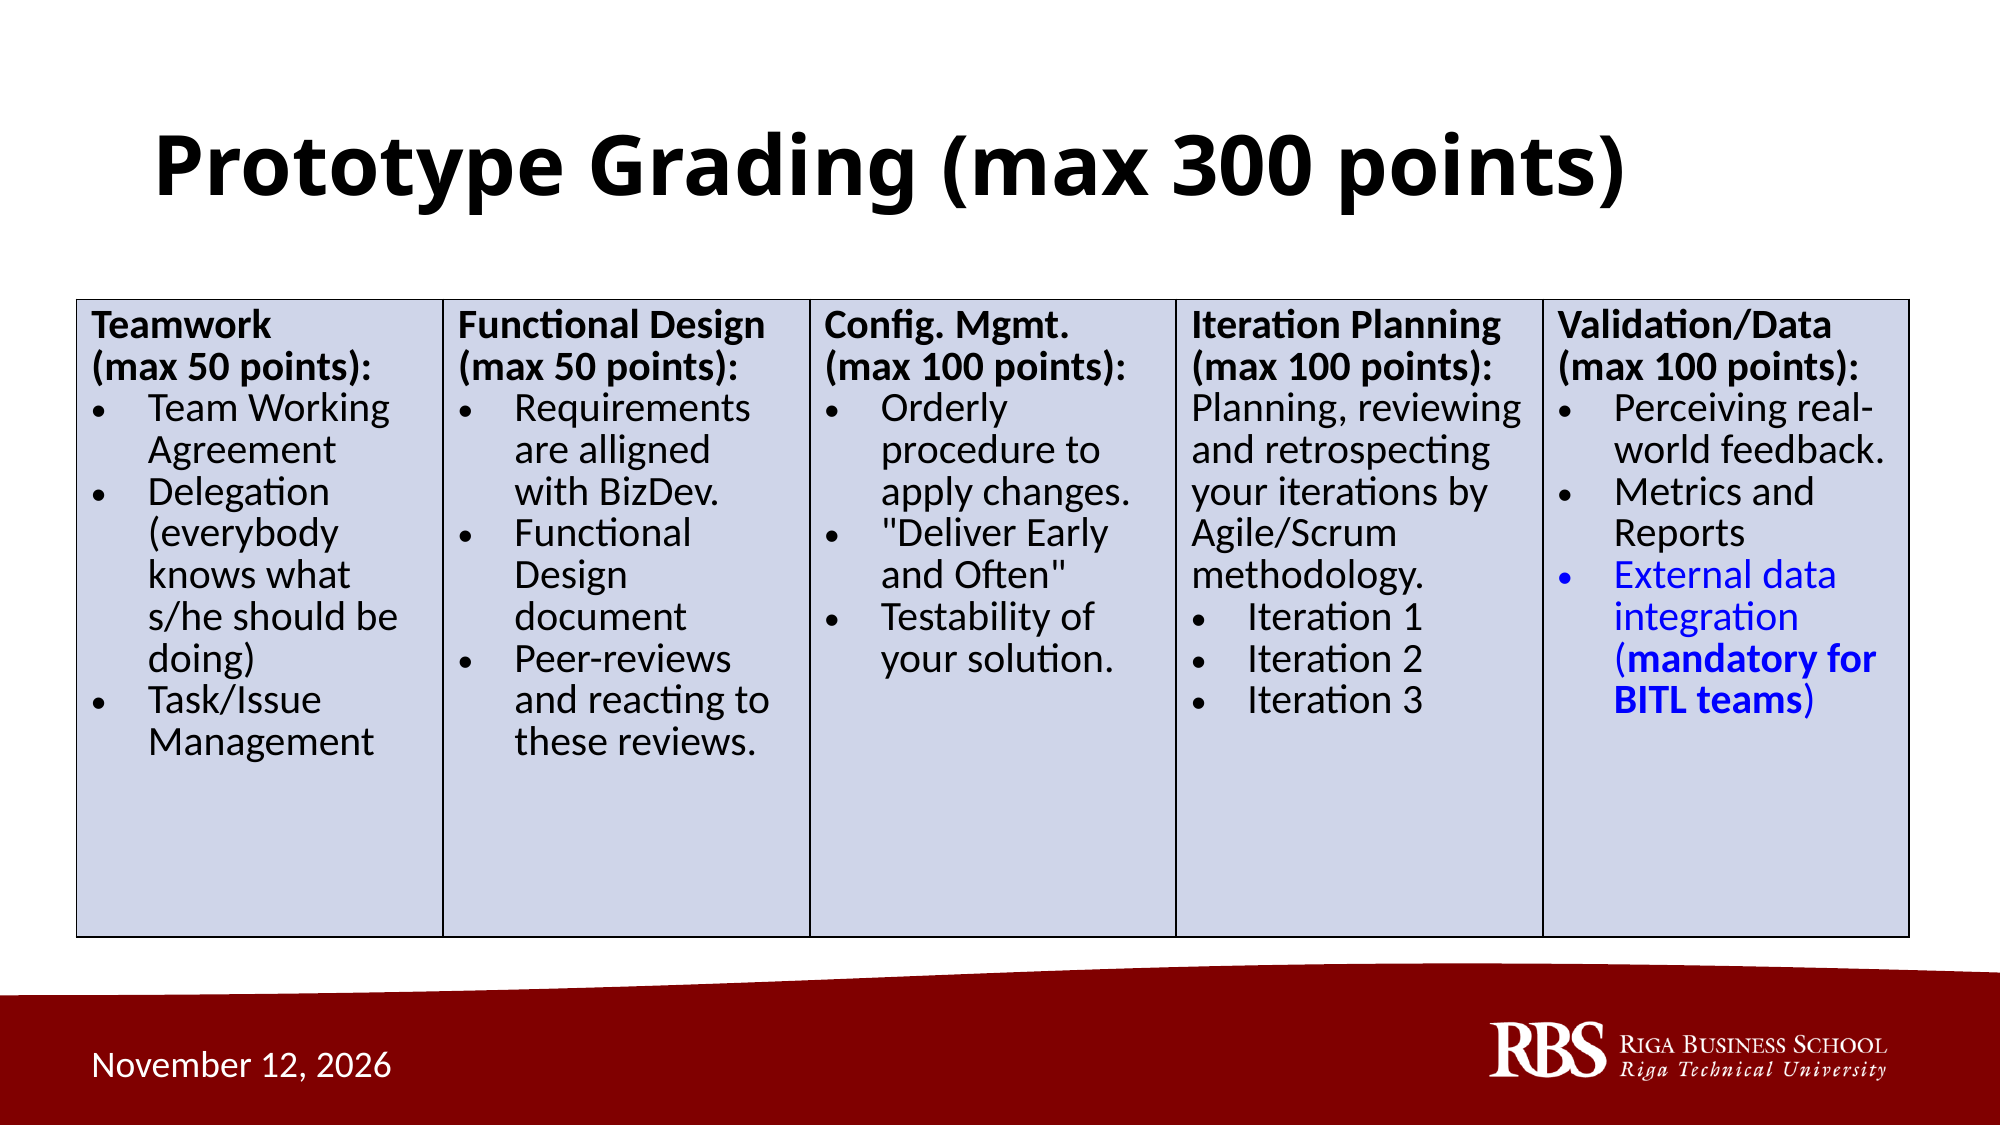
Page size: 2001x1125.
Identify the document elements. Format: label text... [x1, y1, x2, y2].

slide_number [76, 1032, 527, 1093]
title Prototype Grading (max 300 points) [137, 59, 1863, 278]
table_header Config. Mgmt. (max 100 points): Orderly procedure to apply changes. "Deliver Early and Often" Testability of your solution. [811, 300, 1175, 936]
table_header Functional Design (max 50 points): Requirements are alligned with BizDev. Functional Design document Peer-reviews and reacting to these reviews. [444, 300, 809, 936]
table_header Validation/Data (max 100 points): Perceiving real-world feedback. Metrics and Reports External data integration (mandatory for BITL teams) [1544, 300, 1908, 936]
table_header Iteration Planning (max 100 points): Planning, reviewing and retrospecting your iterations by Agile/Scrum methodology. Iteration 1 Iteration 2 Iteration 3 [1177, 300, 1542, 936]
table_header Teamwork (max 50 points): Team Working Agreement Delegation (everybody knows what s/he should be doing) Task/Issue Management [77, 300, 442, 936]
picture [1475, 1002, 1900, 1100]
